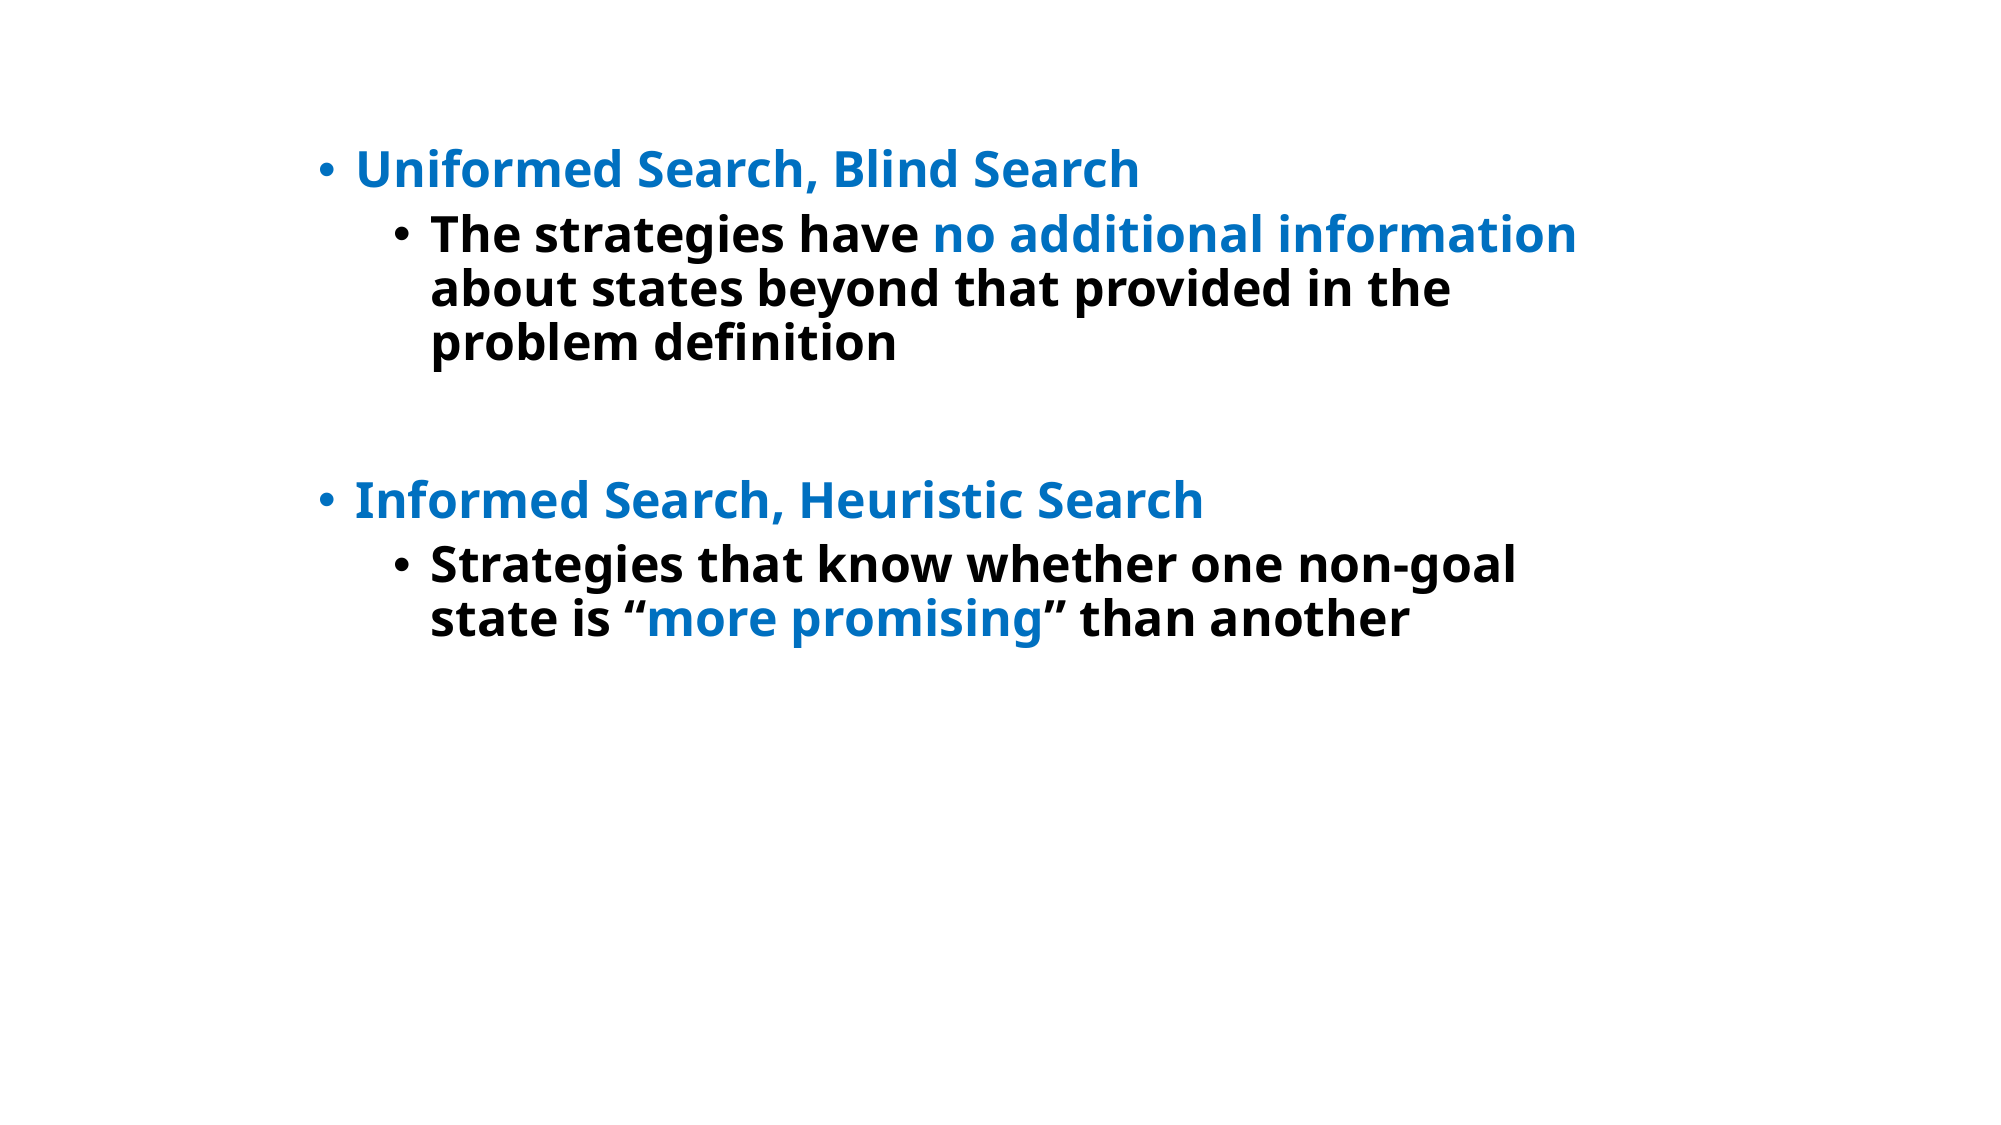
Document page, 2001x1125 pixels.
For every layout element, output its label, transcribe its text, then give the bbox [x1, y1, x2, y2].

list Uniformed Search, Blind Search The strategies have no additional information about states beyond that provided in the problem definition Informed Search, Heuristic Search Strategies that know whether one non-goal state is “more promising” than another [303, 137, 1654, 927]
